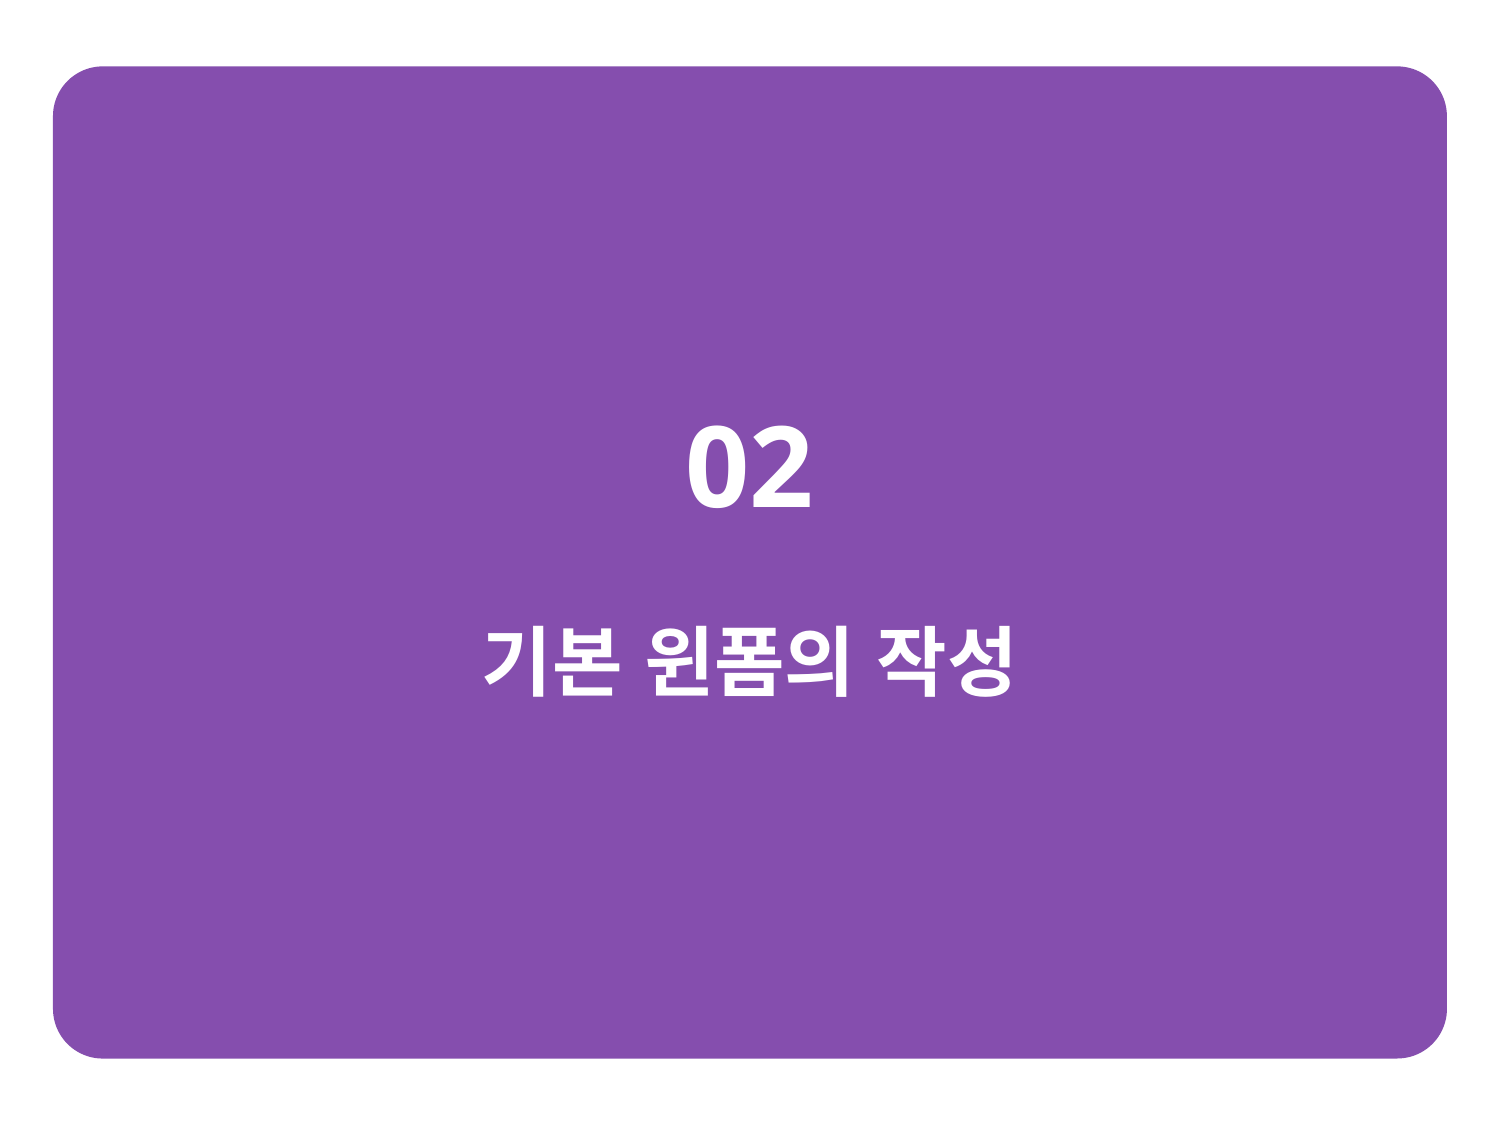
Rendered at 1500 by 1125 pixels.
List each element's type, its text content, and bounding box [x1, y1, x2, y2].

list 02 [118, 385, 1382, 540]
list 기본 윈폼의 작성 [118, 559, 1382, 714]
